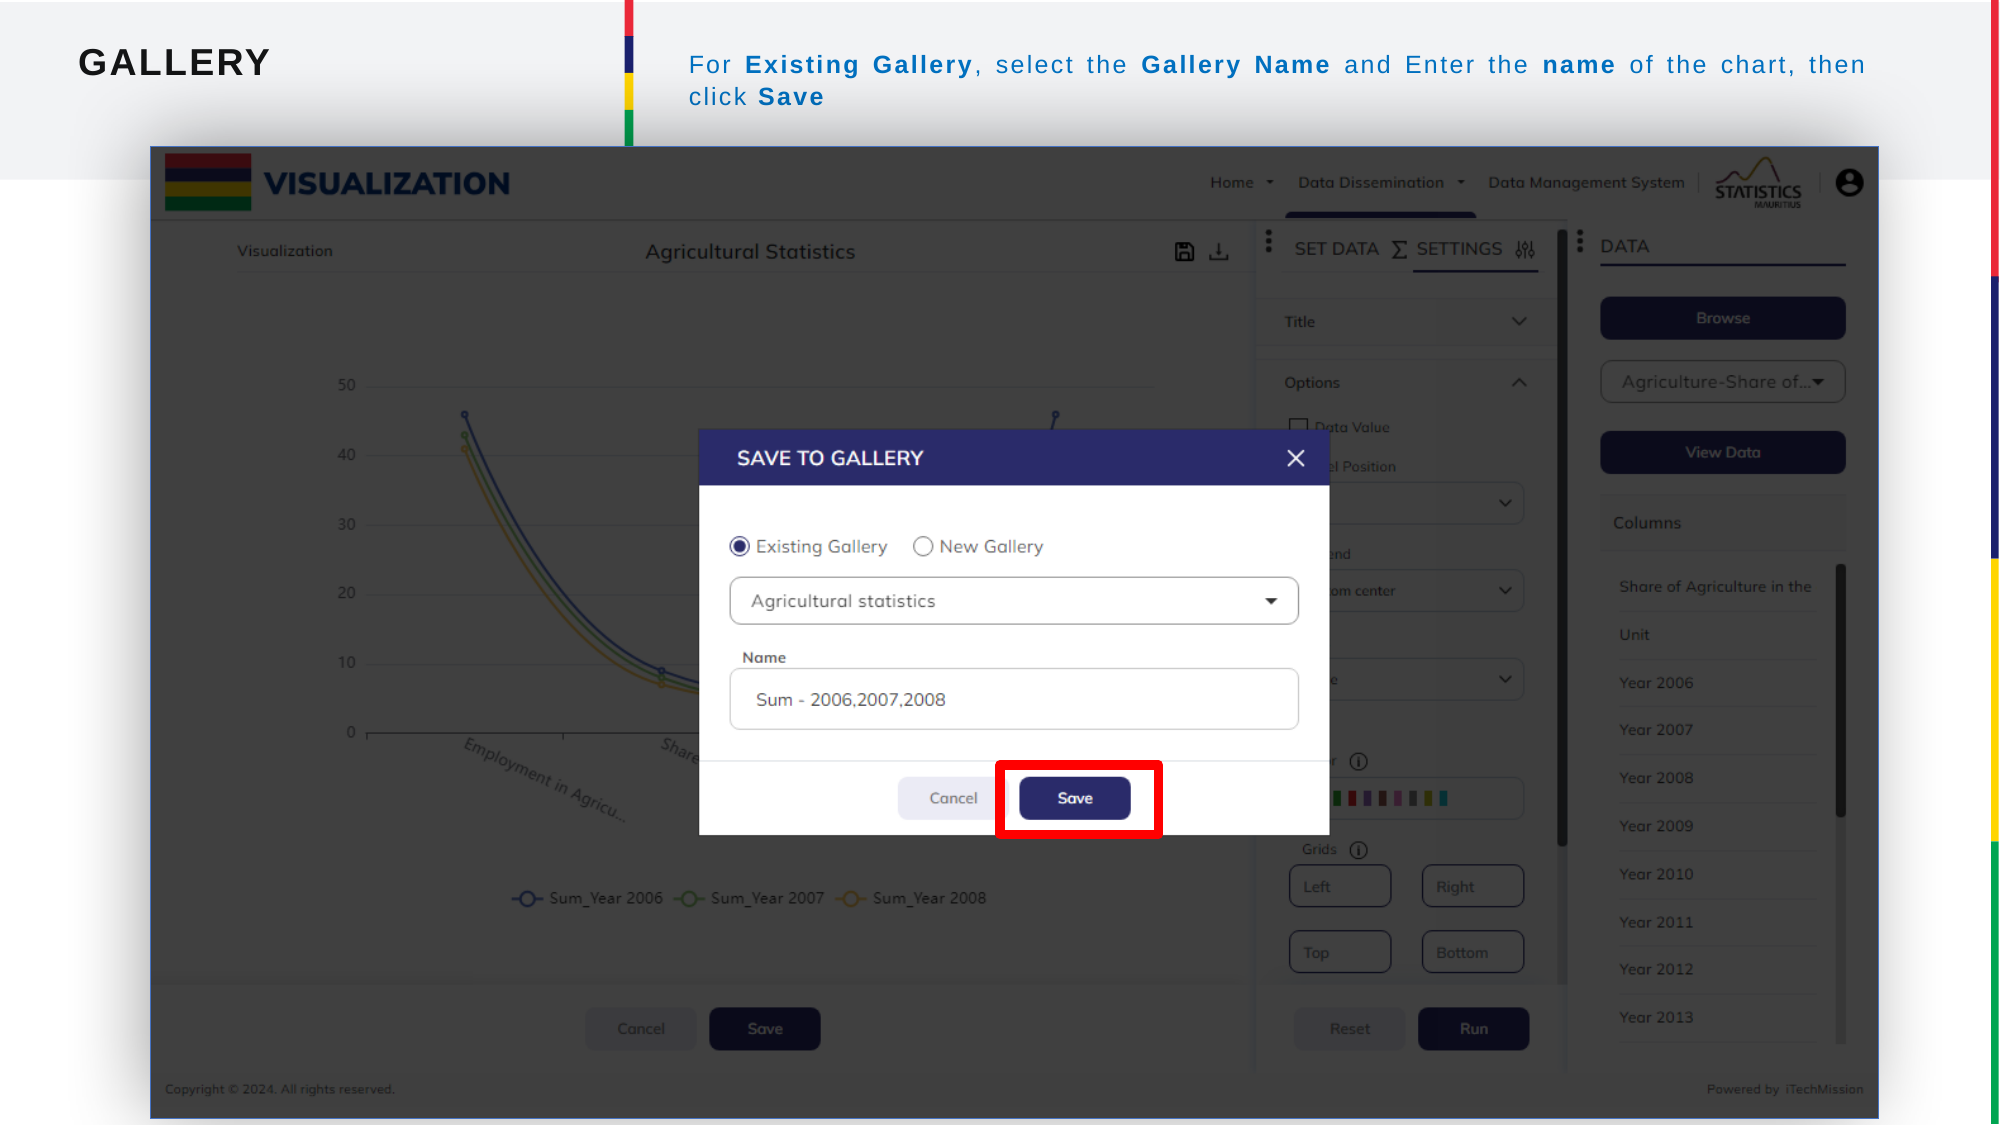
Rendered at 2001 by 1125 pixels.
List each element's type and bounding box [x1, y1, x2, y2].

text_box [1991, 0, 1999, 1124]
text_box [624, 0, 634, 146]
text_box [634, 1, 1991, 181]
text_box [0, 1, 624, 181]
text_box [63, 37, 624, 117]
picture [150, 146, 1879, 1119]
text_box [634, 37, 1883, 117]
